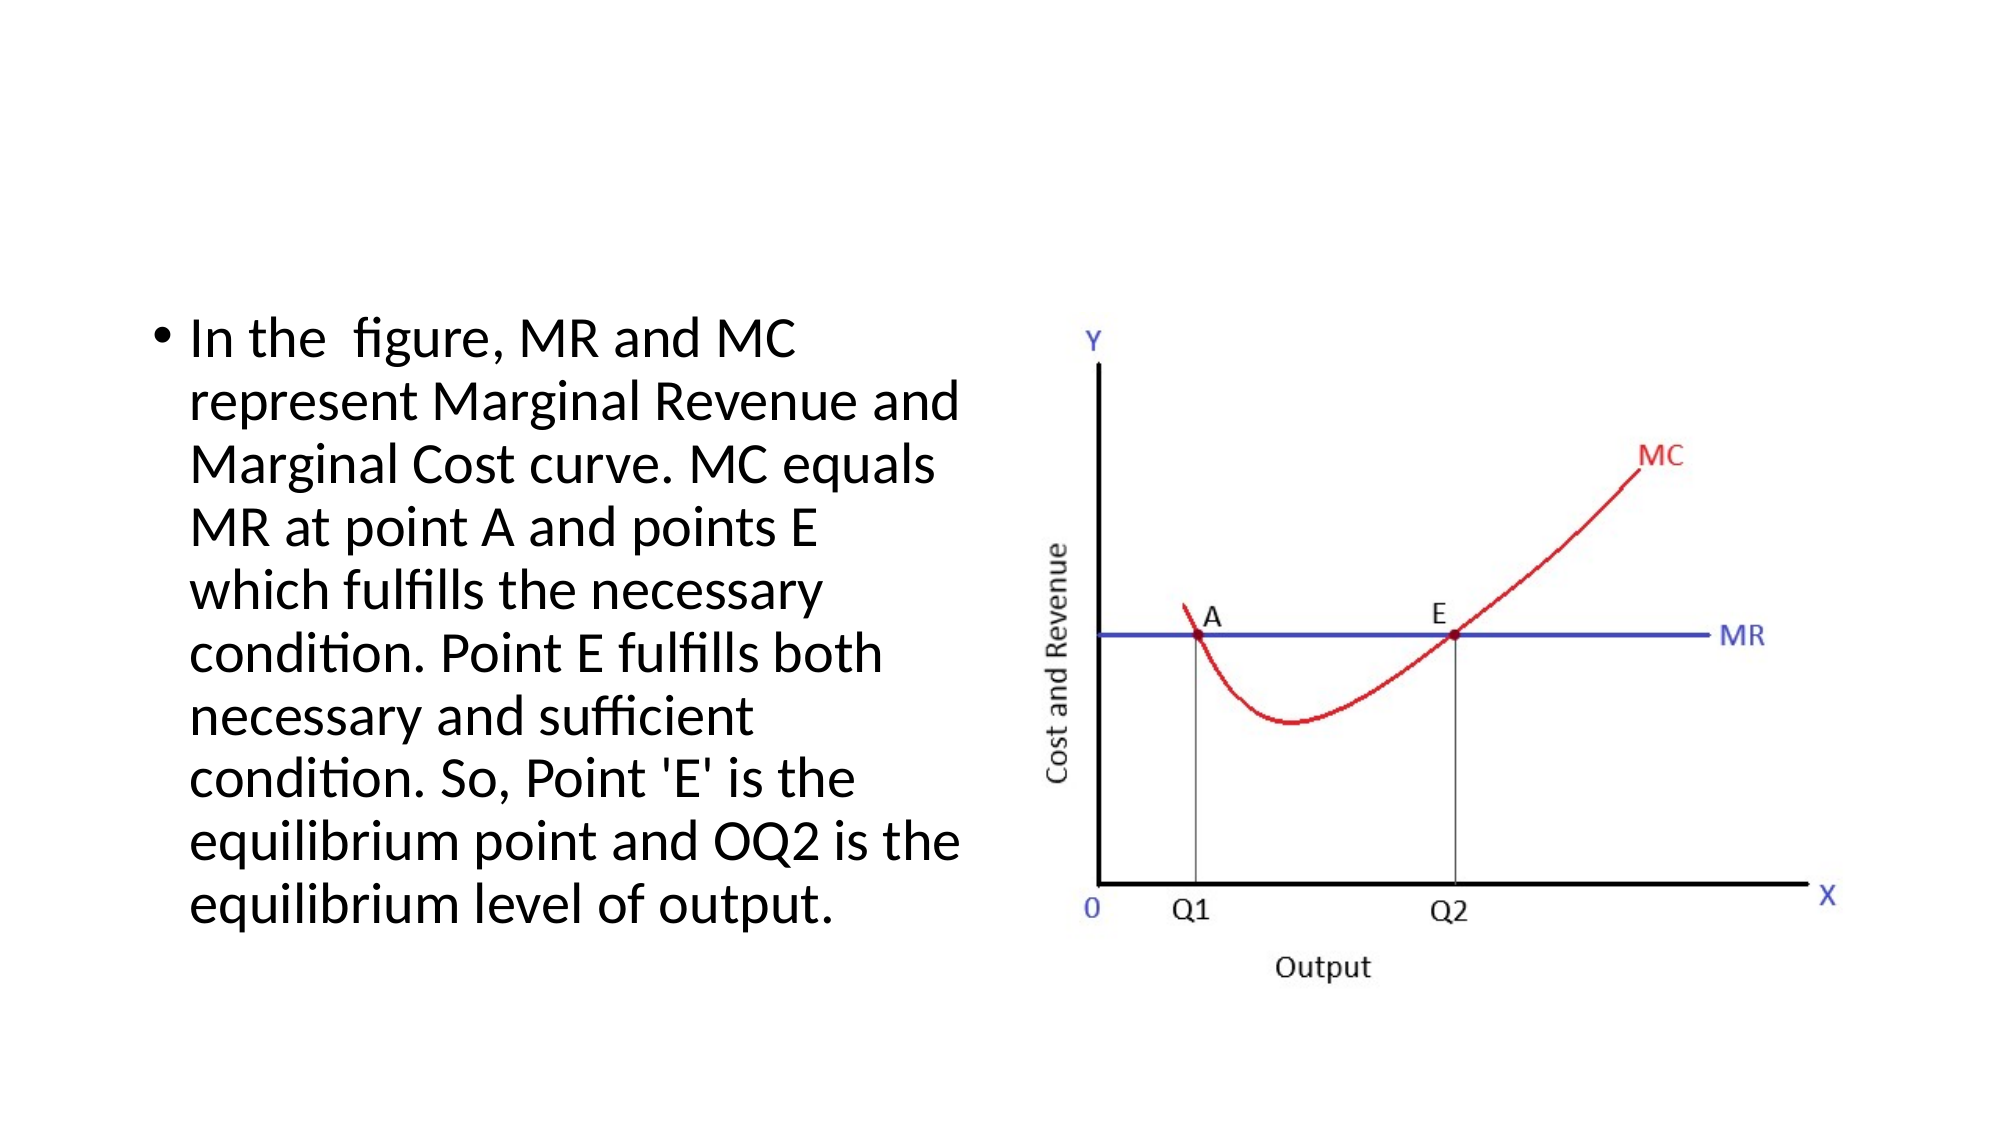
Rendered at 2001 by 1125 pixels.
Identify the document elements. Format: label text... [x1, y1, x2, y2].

list In the figure, MR and MC represent Marginal Revenue and Marginal Cost curve. MC equals MR at point A and points E which fulfills the necessary condition. Point E fulfills both necessary and sufficient condition. So, Point 'E' is the equilibrium point and OQ2 is the equilibrium level of output. [137, 299, 988, 1014]
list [1017, 312, 1857, 1001]
